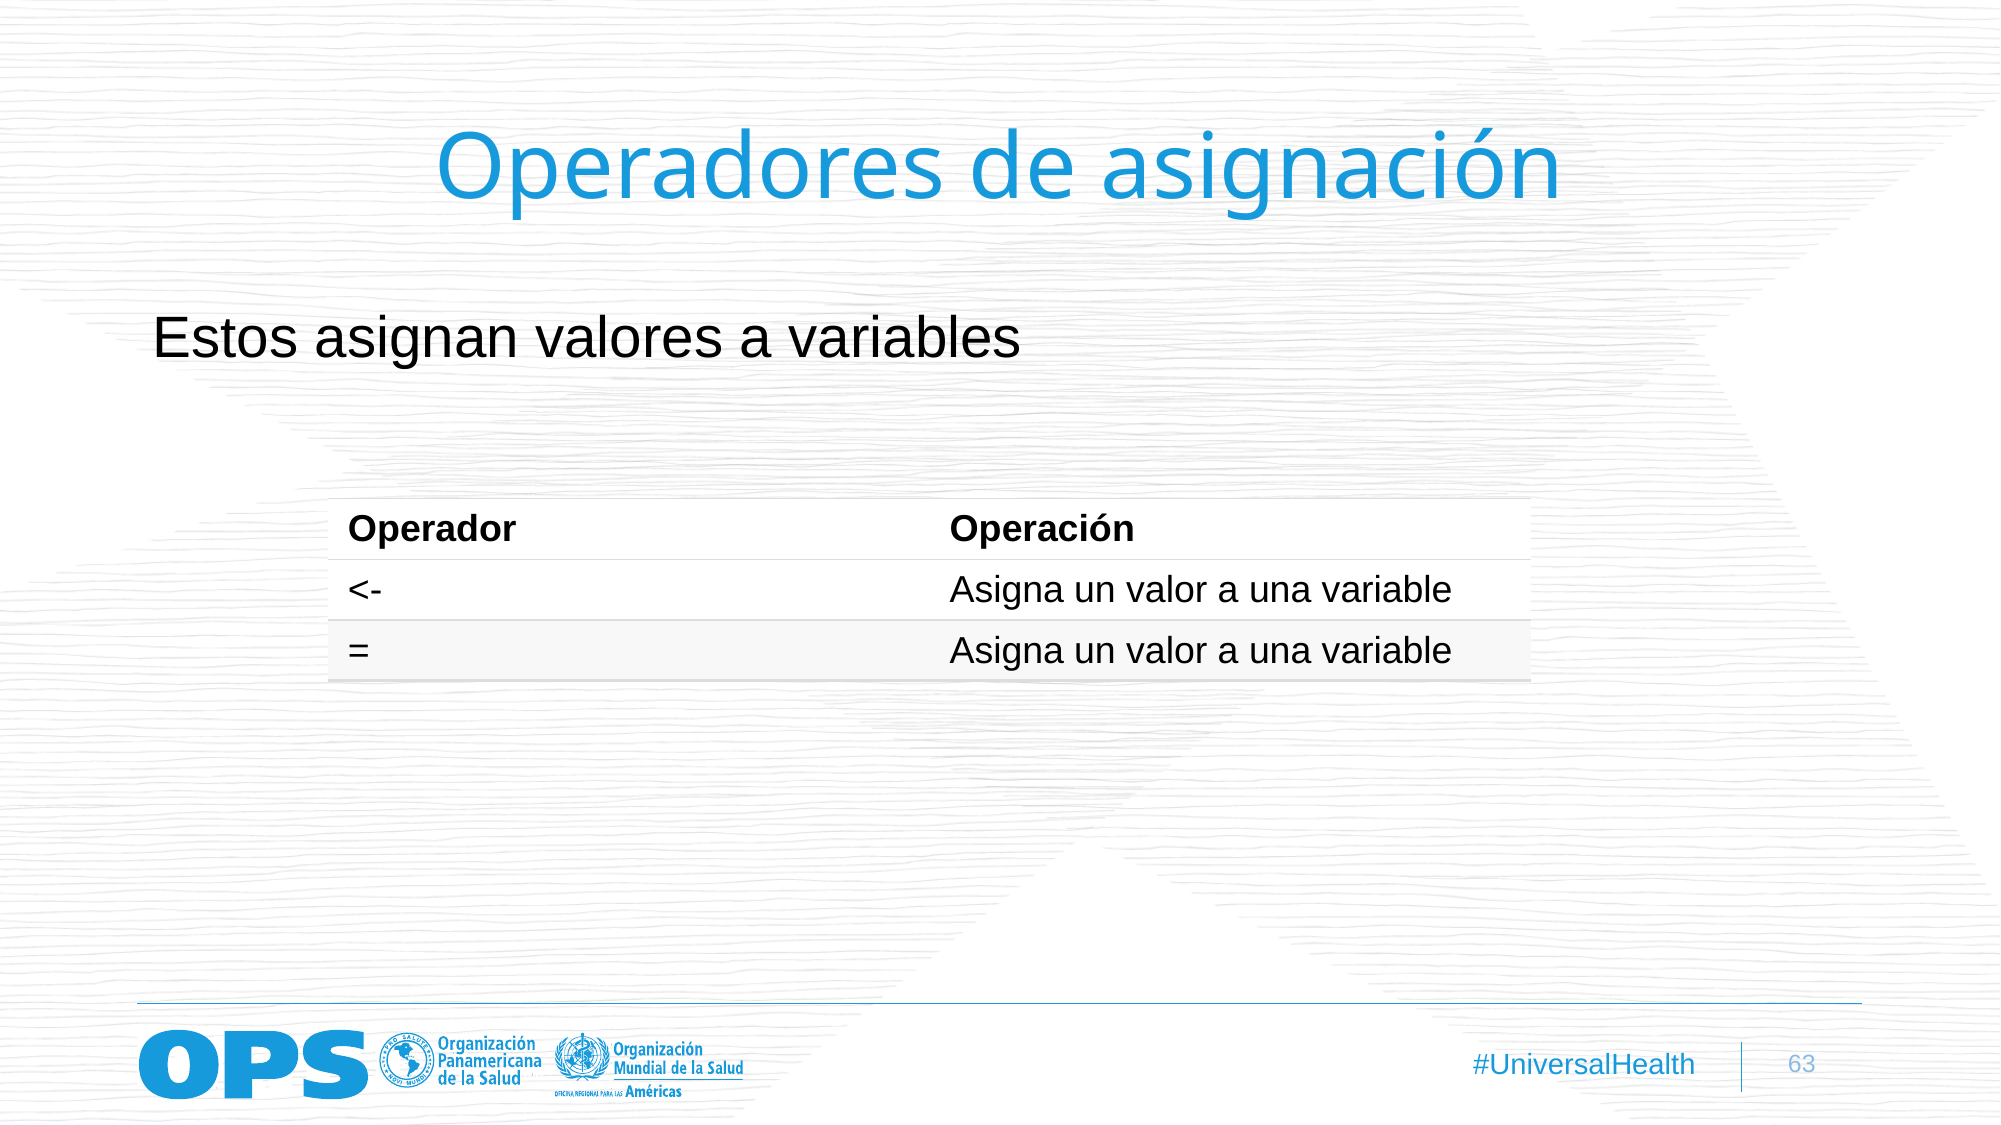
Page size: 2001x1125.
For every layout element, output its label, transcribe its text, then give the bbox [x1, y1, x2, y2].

table_header Operador [328, 499, 929, 559]
table_cell Asigna un valor a una variable [929, 621, 1531, 679]
table_cell = [328, 621, 929, 679]
list Estos asignan valores a variables [137, 299, 1636, 974]
table_cell <- [328, 560, 929, 619]
table_header Operación [929, 499, 1531, 559]
title Operadores de asignación [137, 59, 1863, 278]
table_cell Asigna un valor a una variable [929, 560, 1531, 619]
slide_number 63 [1741, 1032, 1863, 1093]
